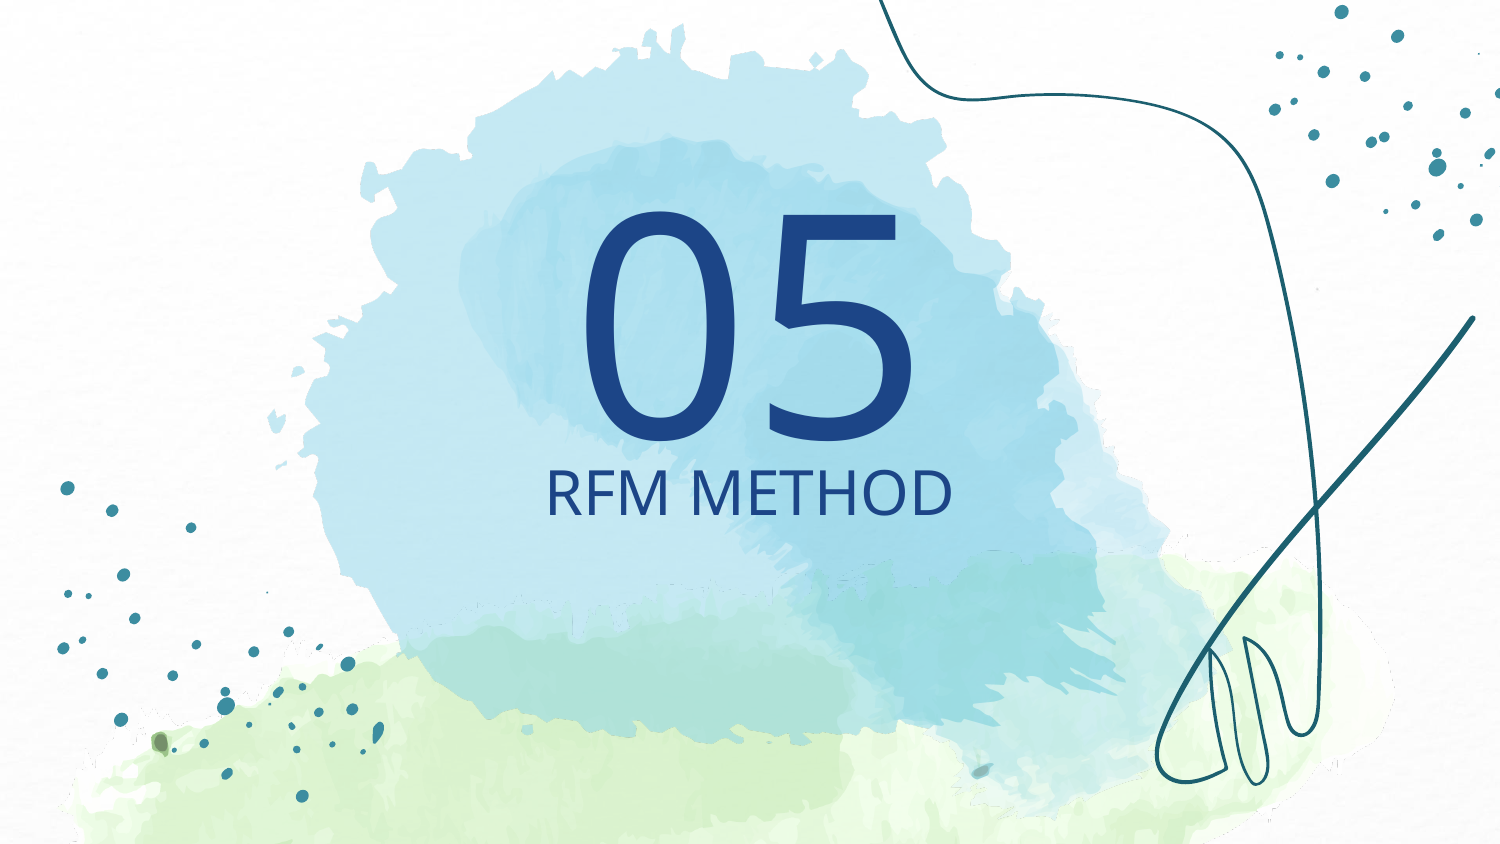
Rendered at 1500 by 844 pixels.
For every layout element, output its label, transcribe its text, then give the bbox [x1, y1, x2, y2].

title RFM METHOD [434, 425, 1066, 556]
picture [0, 0, 1500, 844]
picture [1211, 516, 1318, 783]
picture [1159, 653, 1224, 780]
title 05 [434, 166, 1066, 425]
